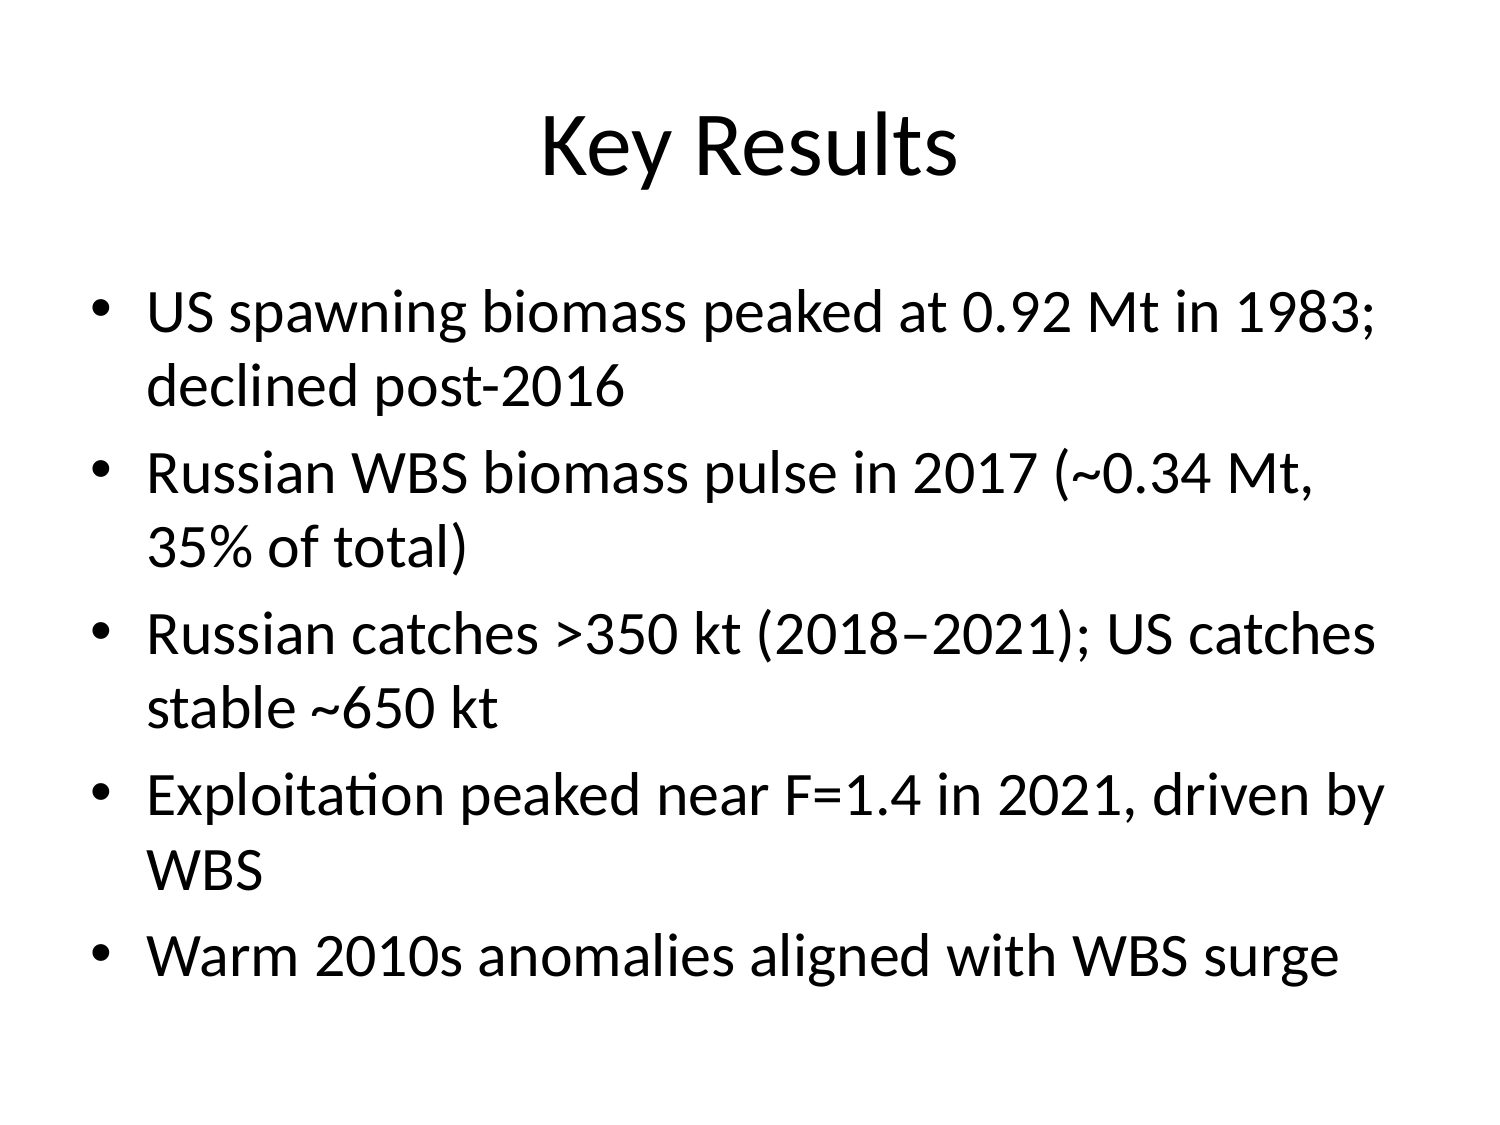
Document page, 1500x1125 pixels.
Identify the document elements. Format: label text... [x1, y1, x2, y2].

title Key Results [75, 45, 1425, 233]
list US spawning biomass peaked at 0.92 Mt in 1983; declined post-2016 Russian WBS biomass pulse in 2017 (~0.34 Mt, 35% of total) Russian catches >350 kt (2018–2021); US catches stable ~650 kt Exploitation peaked near F=1.4 in 2021, driven by WBS Warm 2010s anomalies aligned with WBS surge [75, 262, 1425, 1005]
